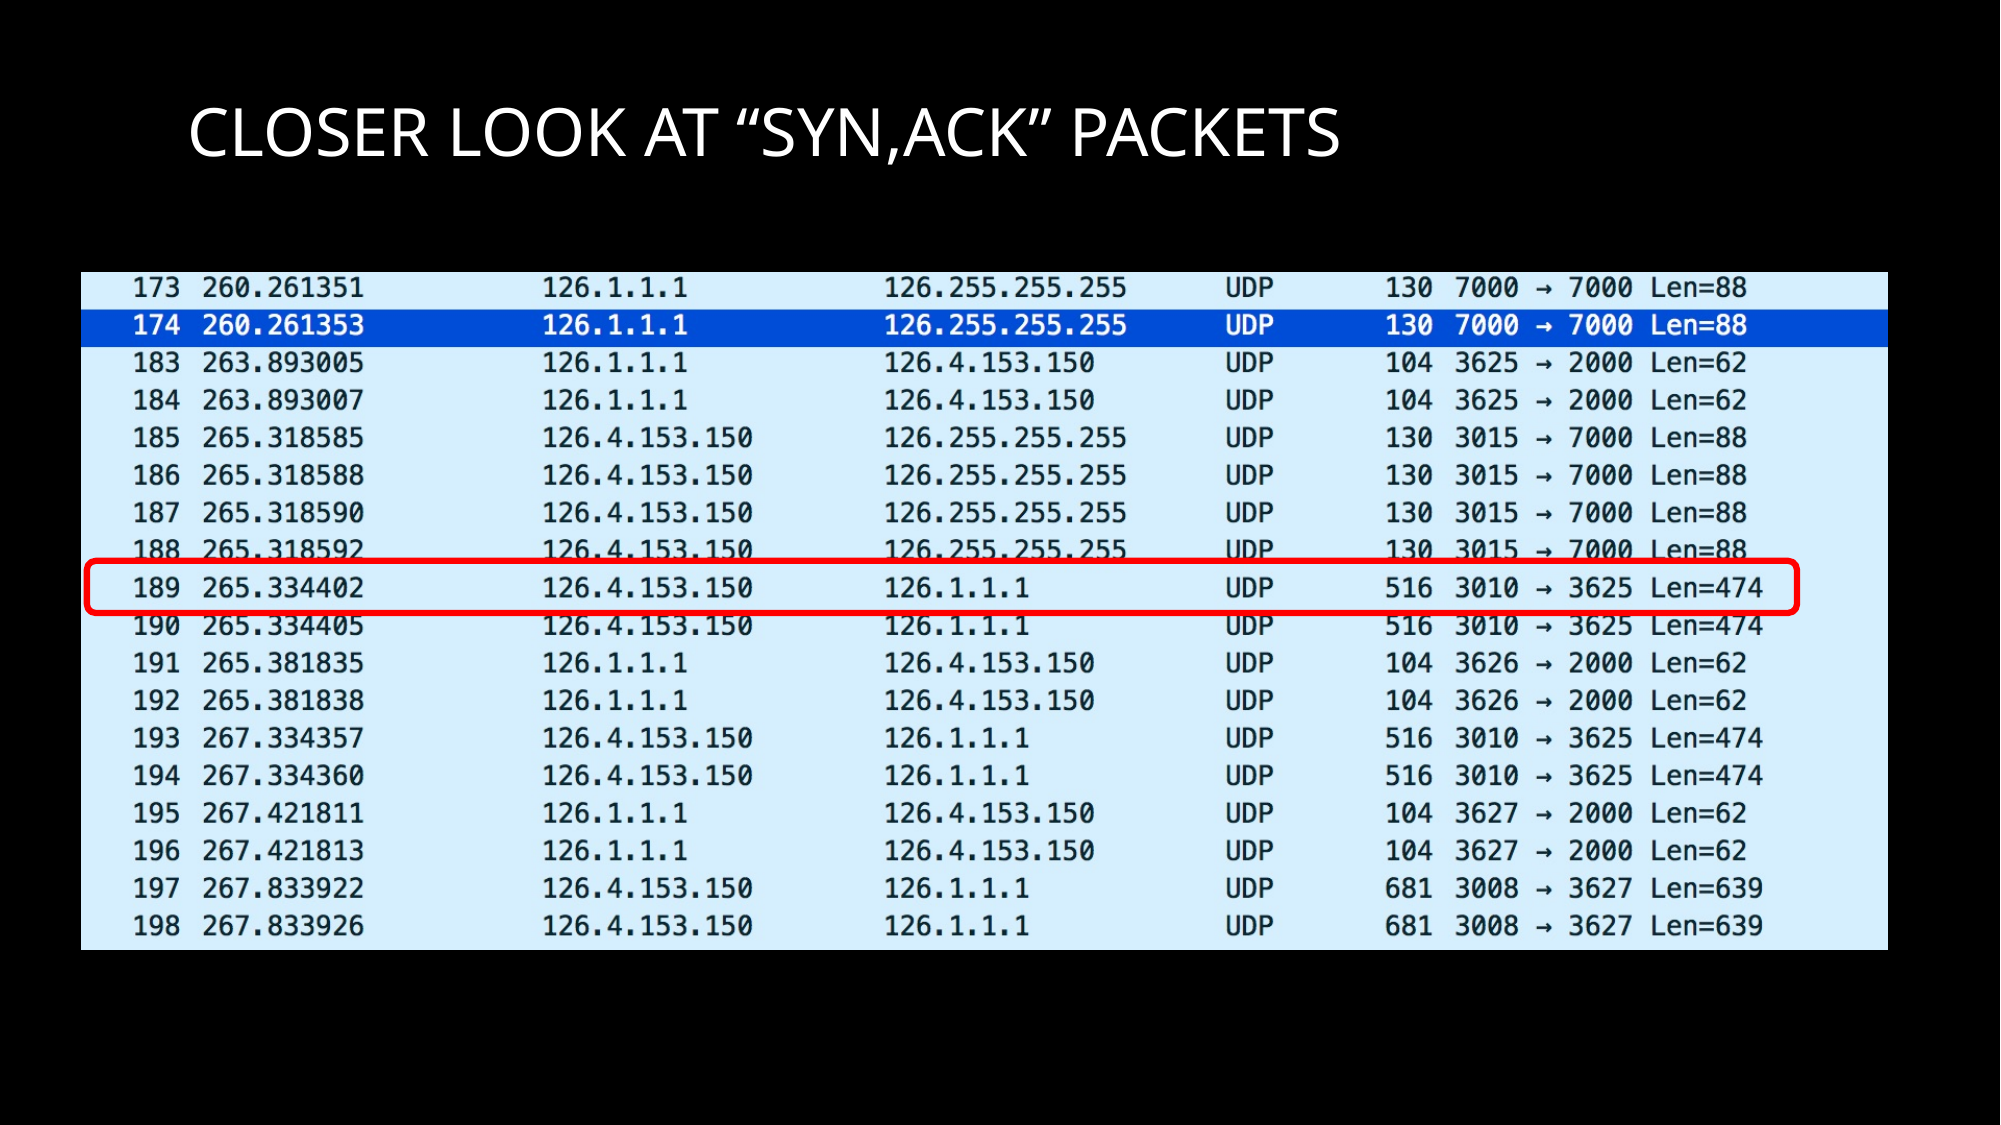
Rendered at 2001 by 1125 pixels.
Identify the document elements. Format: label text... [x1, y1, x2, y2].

title Closer look at “Syn,ack” packets [172, 35, 1798, 225]
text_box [81, 272, 1888, 951]
